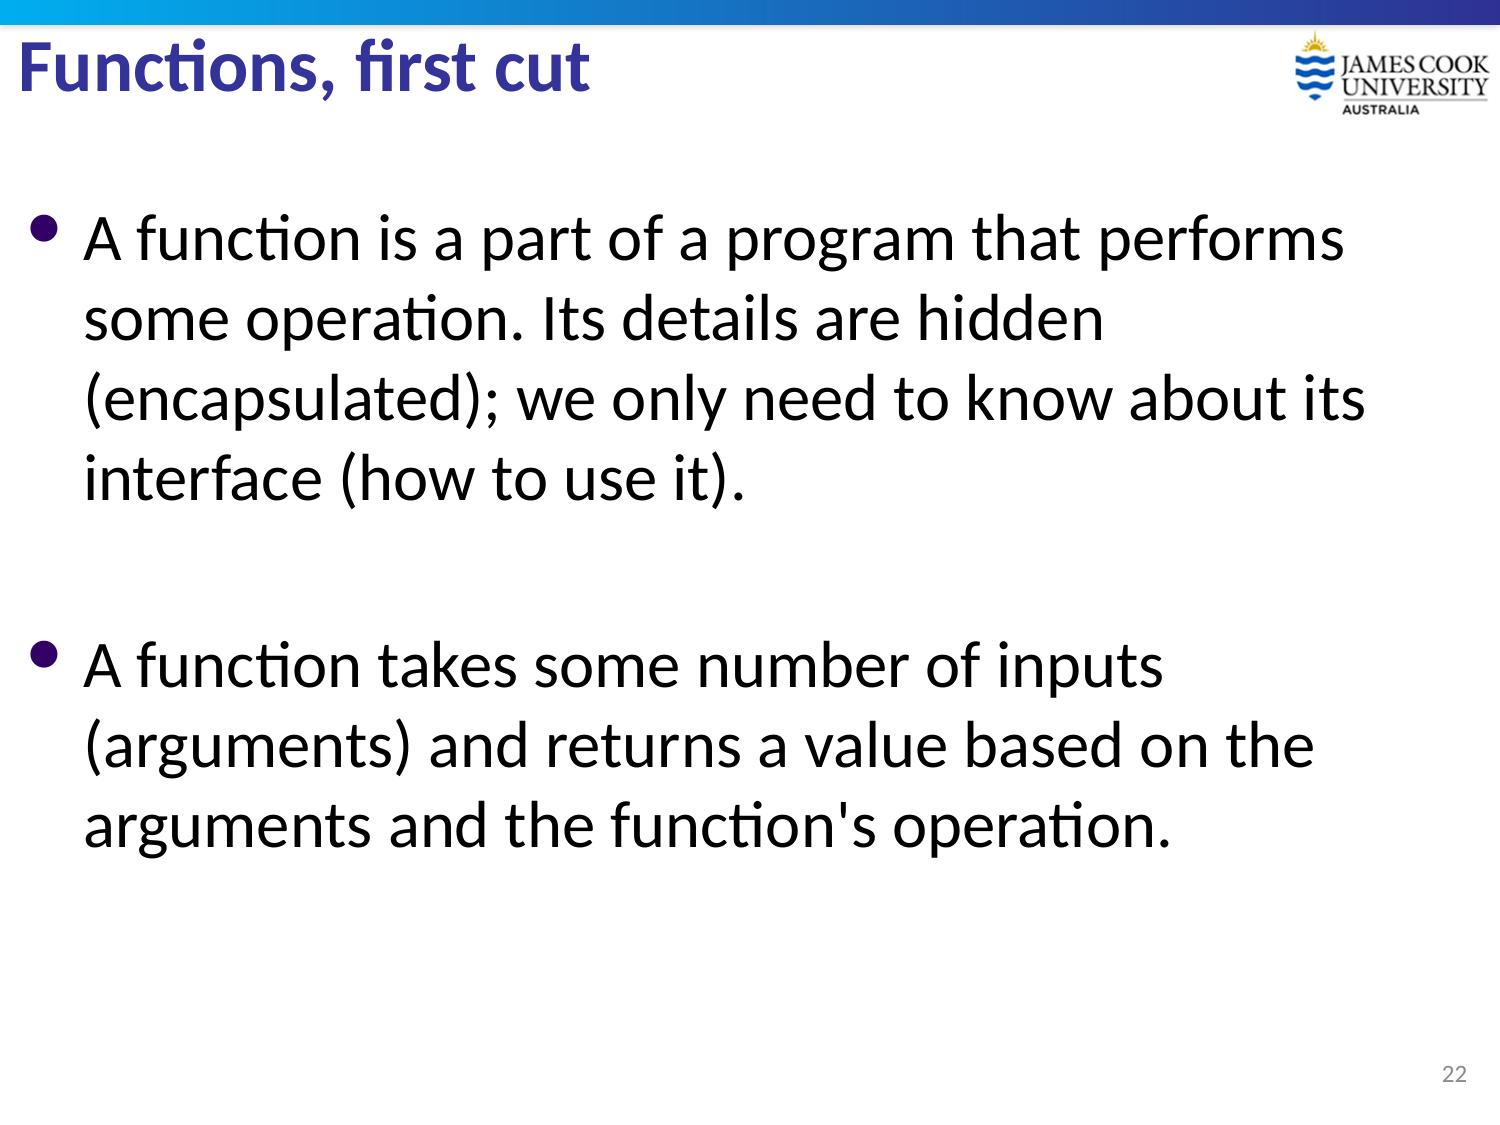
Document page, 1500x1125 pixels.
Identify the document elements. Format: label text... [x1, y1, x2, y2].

slide_number 22 [1074, 1042, 1483, 1103]
list A function is a part of a program that performs some operation. Its details are hidden (encapsulated); we only need to know about its interface (how to use it). A function takes some number of inputs (arguments) and returns a value based on the arguments and the function's operation. [11, 186, 1477, 1029]
picture [1287, 25, 1500, 123]
title Functions, first cut [3, 8, 1411, 89]
